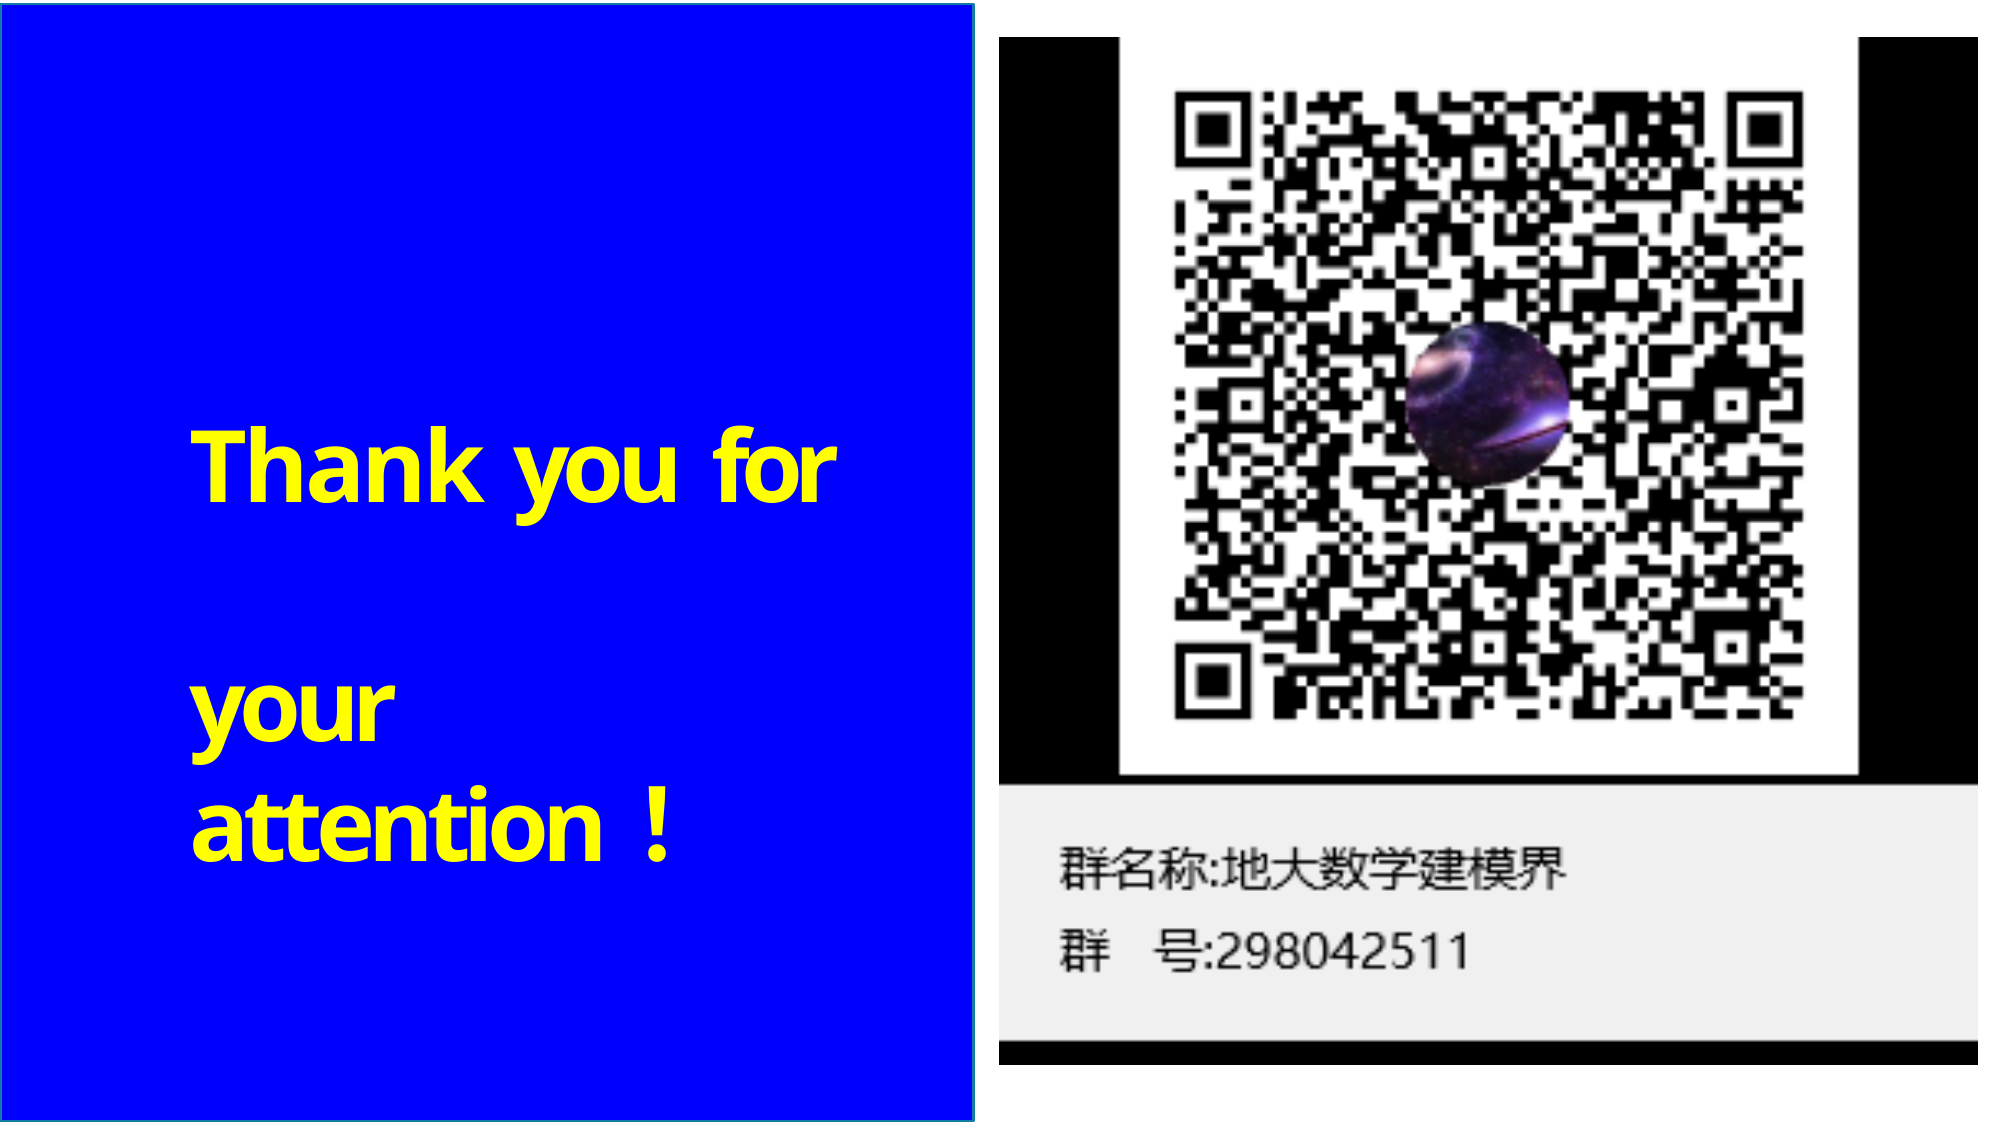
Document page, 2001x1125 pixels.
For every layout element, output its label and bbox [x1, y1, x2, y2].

text_box [0, 0, 975, 1125]
picture [999, 37, 1978, 1065]
